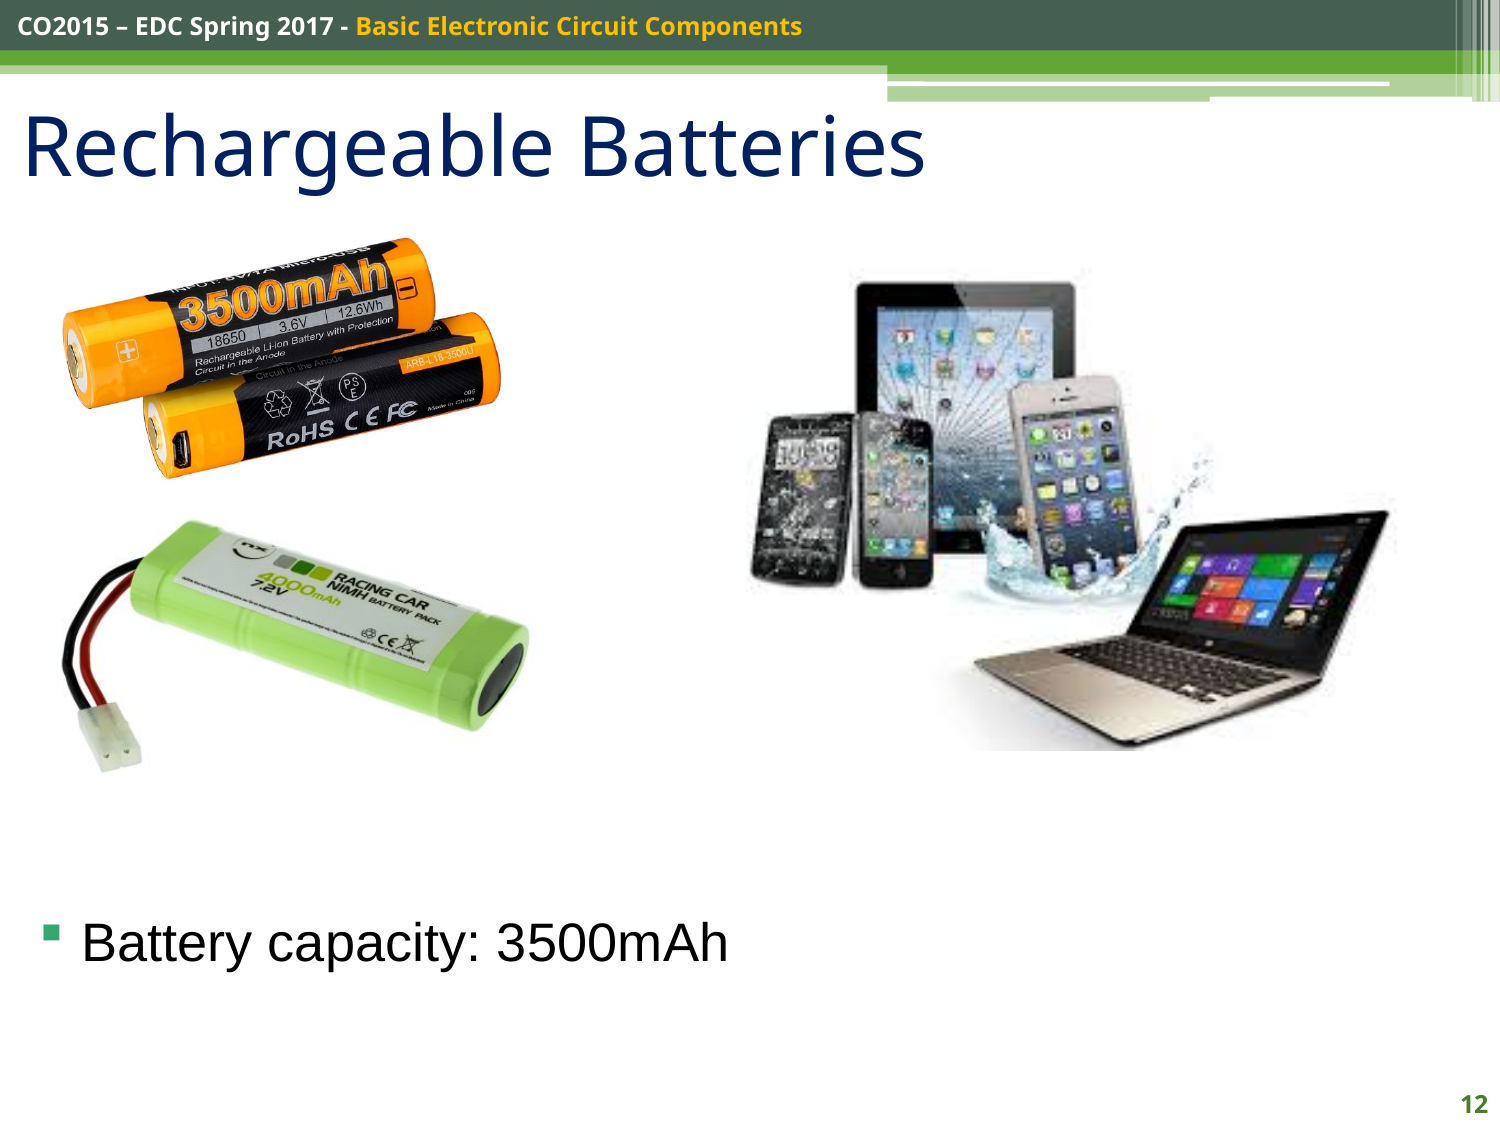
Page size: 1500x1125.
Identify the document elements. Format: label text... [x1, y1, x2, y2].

title Rechargeable Batteries [6, 77, 1485, 209]
picture [53, 208, 539, 779]
list Battery capacity: 3500mAh [6, 900, 1485, 1079]
picture [746, 249, 1397, 751]
